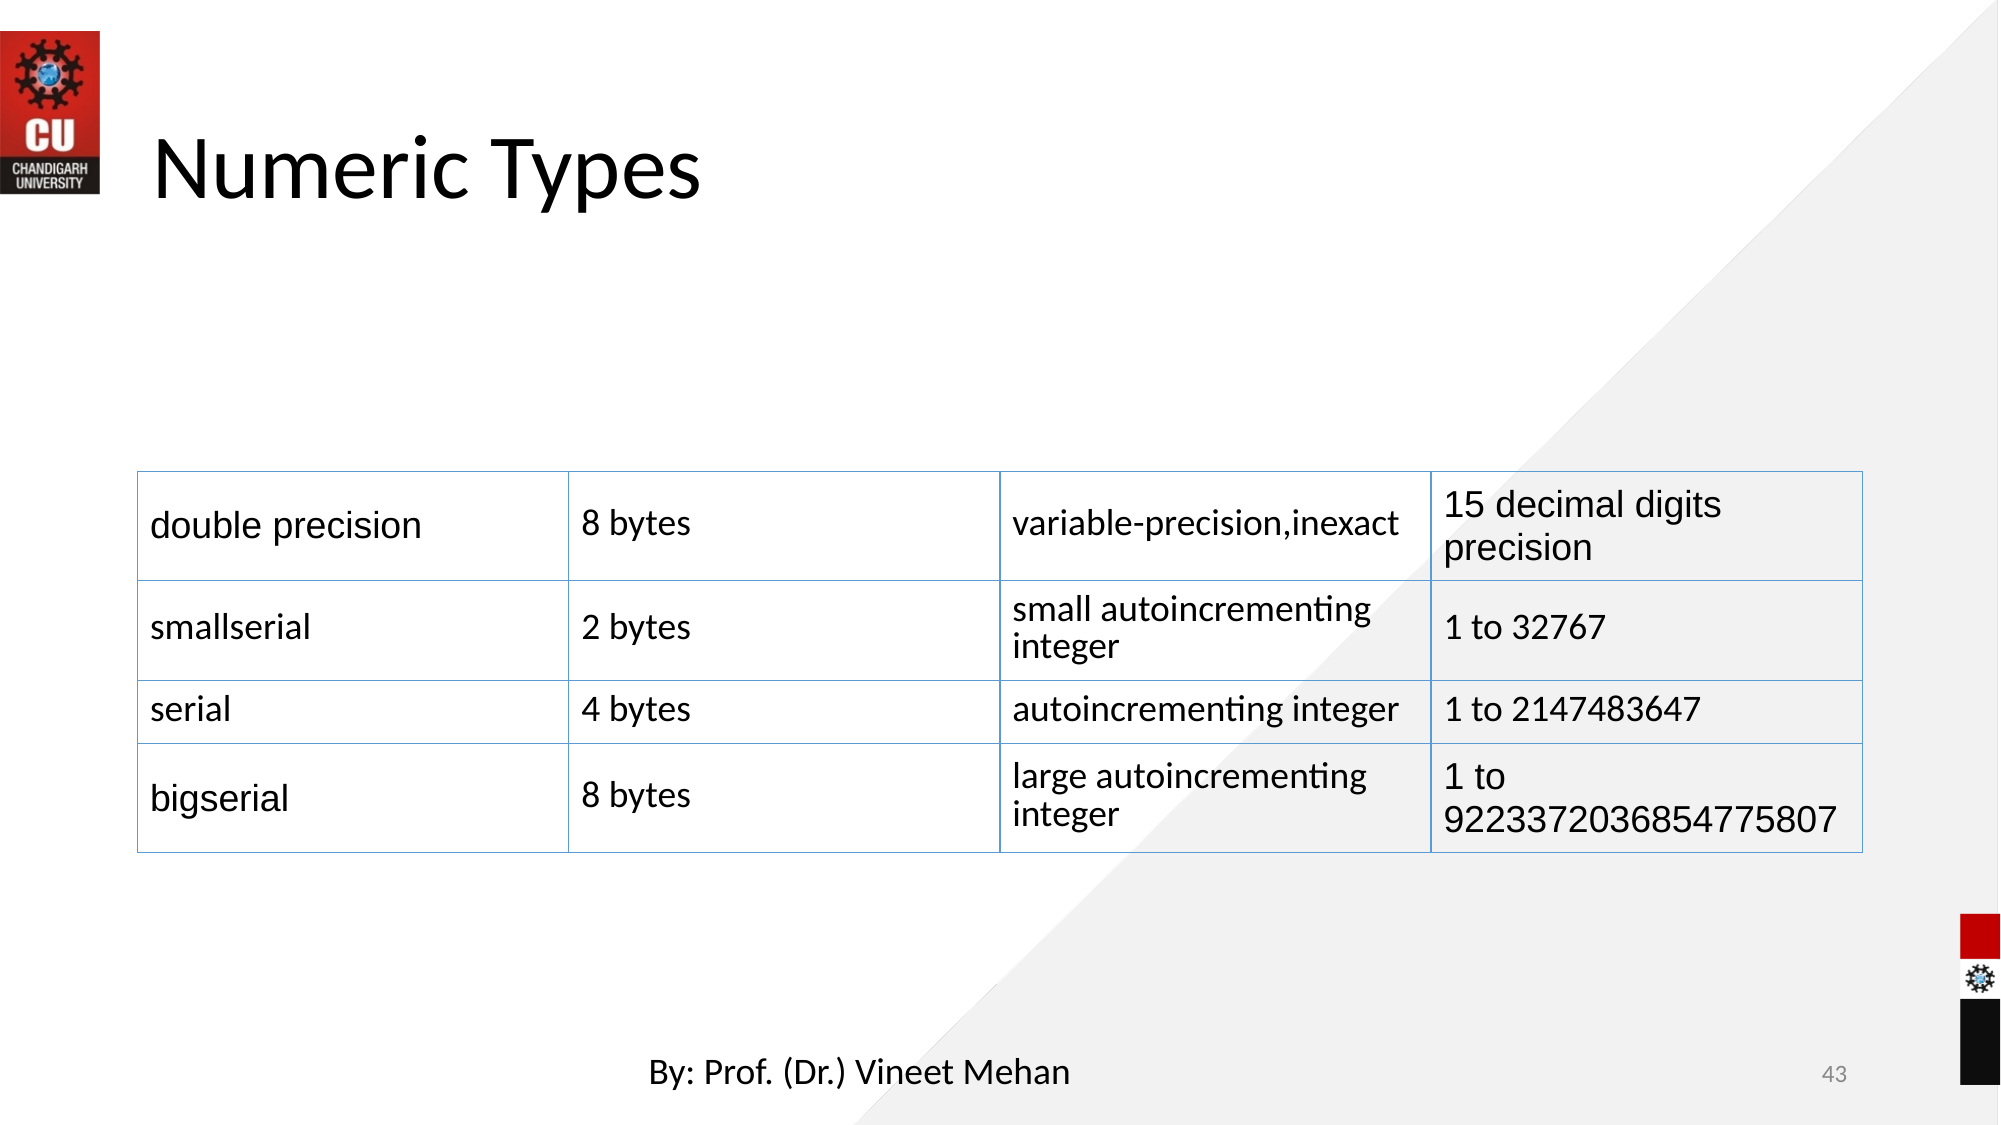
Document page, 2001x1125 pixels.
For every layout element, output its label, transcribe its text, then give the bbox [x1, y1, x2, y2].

slide_number ‹#› [1412, 1042, 1863, 1103]
table_cell autoincrementing integer [1001, 681, 1430, 743]
table_cell serial [138, 681, 568, 743]
table_cell smallserial [138, 581, 568, 680]
table_cell 2 bytes [569, 581, 999, 680]
table_cell 1 to 9223372036854775807 [1432, 744, 1862, 852]
table_cell 4 bytes [569, 681, 999, 743]
table_header variable-precision,inexact [1001, 472, 1430, 580]
table_cell 8 bytes [569, 744, 999, 852]
table_cell large autoincrementing integer [1001, 744, 1430, 852]
title Numeric Types [137, 59, 1863, 278]
table_cell bigserial [138, 744, 568, 852]
table_header 15 decimal digits precision [1432, 472, 1862, 580]
table_header double precision [138, 472, 568, 580]
table_header 8 bytes [569, 472, 999, 580]
table_cell small autoincrementing integer [1001, 581, 1430, 680]
picture [0, 0, 2001, 1125]
table_cell 1 to 32767 [1432, 581, 1862, 680]
table_cell 1 to 2147483647 [1432, 681, 1862, 743]
